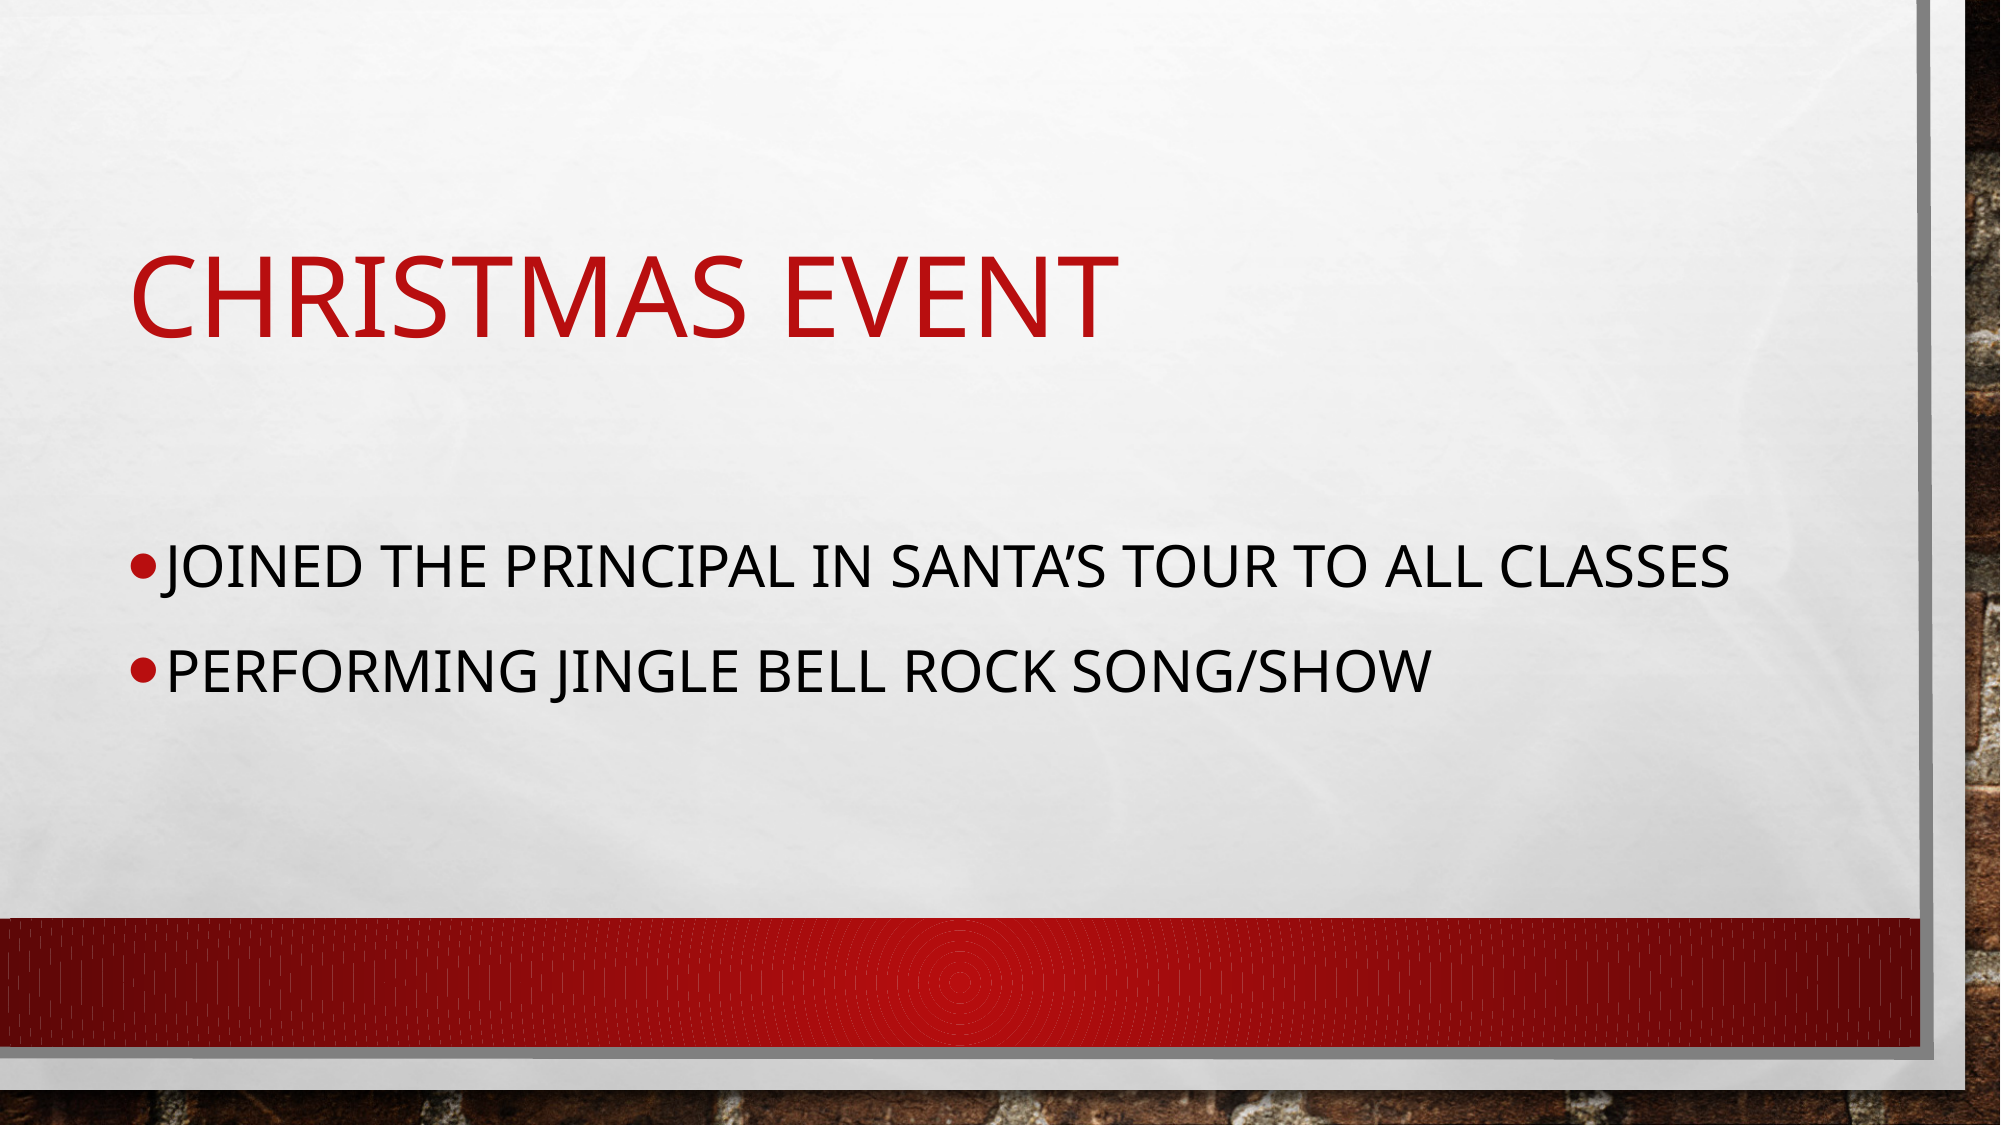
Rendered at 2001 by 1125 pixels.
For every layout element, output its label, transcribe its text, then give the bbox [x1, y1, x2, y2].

title Christmas Event [112, 207, 1818, 338]
list Joined the Principal in Santa’s tour to all classes Performing Jingle Bell Rock Song/show [112, 338, 1818, 882]
picture [0, 0, 2000, 1125]
